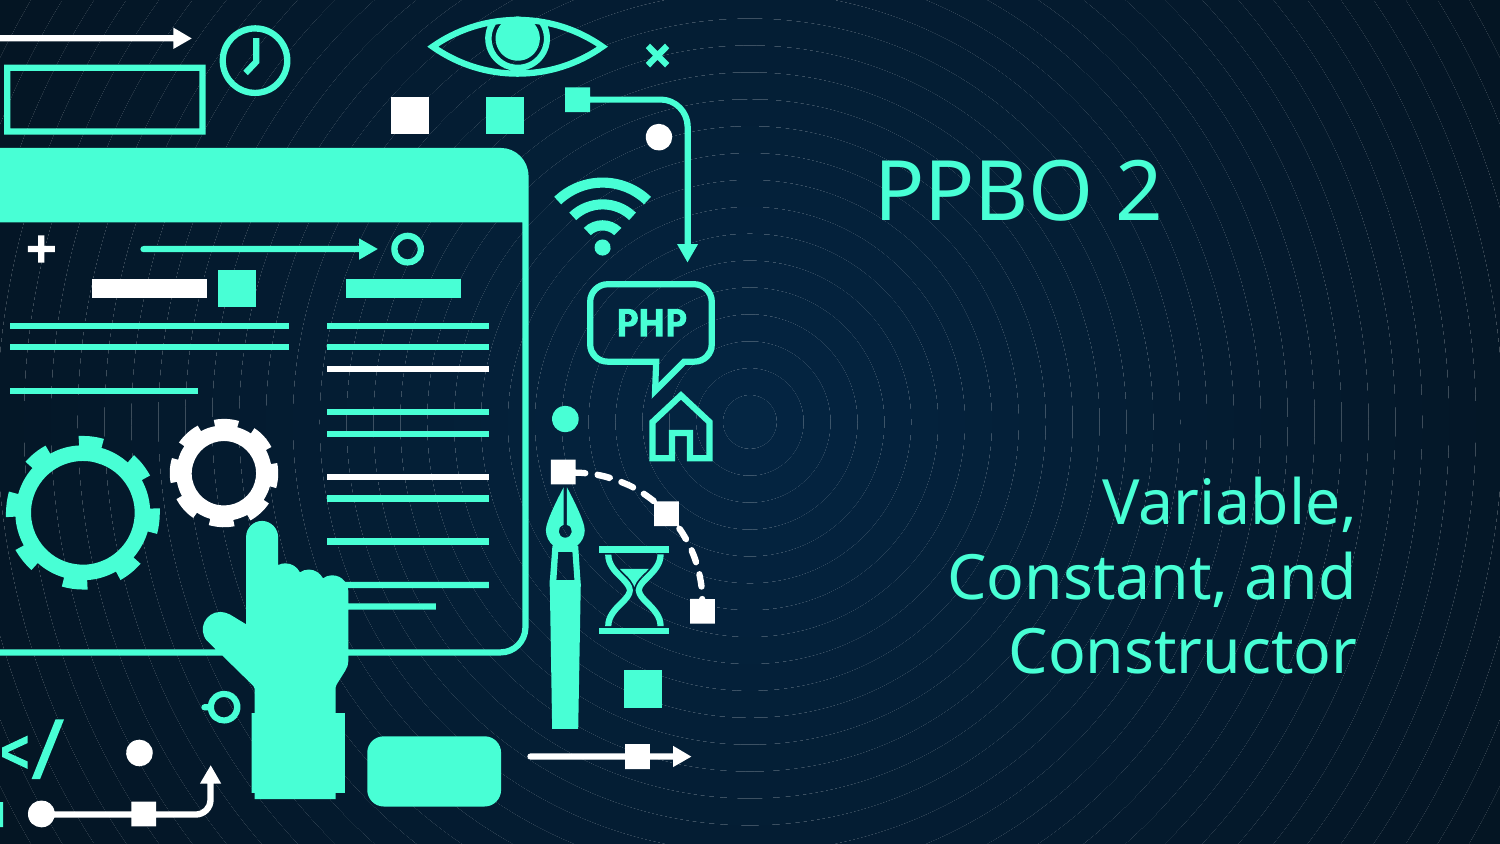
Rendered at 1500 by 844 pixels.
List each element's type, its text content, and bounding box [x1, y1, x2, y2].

text_box [618, 308, 638, 337]
text_box [201, 690, 241, 724]
text_box [0, 27, 192, 49]
text_box [594, 471, 613, 482]
text_box [327, 365, 489, 373]
text_box [0, 147, 529, 800]
text_box [583, 220, 622, 236]
text_box [243, 38, 260, 76]
text_box [645, 43, 670, 68]
text_box [169, 418, 279, 528]
text_box [635, 554, 664, 627]
text_box [527, 744, 692, 770]
text_box [645, 123, 673, 151]
text_box [623, 670, 662, 709]
text_box [649, 391, 713, 462]
text_box [27, 765, 222, 828]
text_box [218, 269, 257, 308]
text_box [0, 802, 4, 828]
text_box [552, 405, 579, 433]
text_box [667, 308, 687, 337]
text_box [5, 435, 160, 590]
text_box [345, 279, 461, 298]
text_box [569, 199, 636, 221]
text_box [619, 568, 649, 588]
text_box [486, 96, 524, 135]
text_box [598, 628, 670, 635]
text_box [640, 308, 663, 337]
text_box [4, 64, 206, 135]
text_box [126, 739, 153, 767]
text_box [391, 232, 424, 266]
text_box [367, 736, 502, 807]
text_box [554, 177, 651, 205]
text_box [587, 281, 715, 399]
text_box [9, 344, 290, 351]
text_box [690, 595, 715, 624]
text_box [640, 490, 689, 543]
text_box [31, 719, 65, 780]
text_box [219, 25, 291, 97]
text_box [605, 554, 633, 627]
text_box [9, 387, 198, 394]
text_box [688, 547, 700, 566]
text_box [9, 322, 290, 329]
text_box [327, 538, 489, 545]
text_box [327, 430, 489, 437]
text_box [327, 409, 489, 416]
text_box [327, 344, 489, 351]
text_box [327, 495, 489, 502]
text_box [565, 87, 699, 263]
text_box [545, 487, 585, 729]
text_box [696, 571, 705, 590]
text_box [27, 235, 55, 263]
text_box [618, 478, 637, 491]
text_box [140, 238, 378, 260]
text_box [327, 473, 489, 481]
text_box [91, 279, 207, 298]
text_box [2, 735, 28, 769]
text_box [427, 16, 608, 77]
text_box [598, 546, 670, 553]
title PPBO 2 Variable, Constant, and Constructor [859, 602, 1373, 702]
text_box [327, 322, 489, 329]
text_box [594, 239, 611, 256]
text_box [391, 96, 430, 135]
text_box [550, 459, 589, 485]
